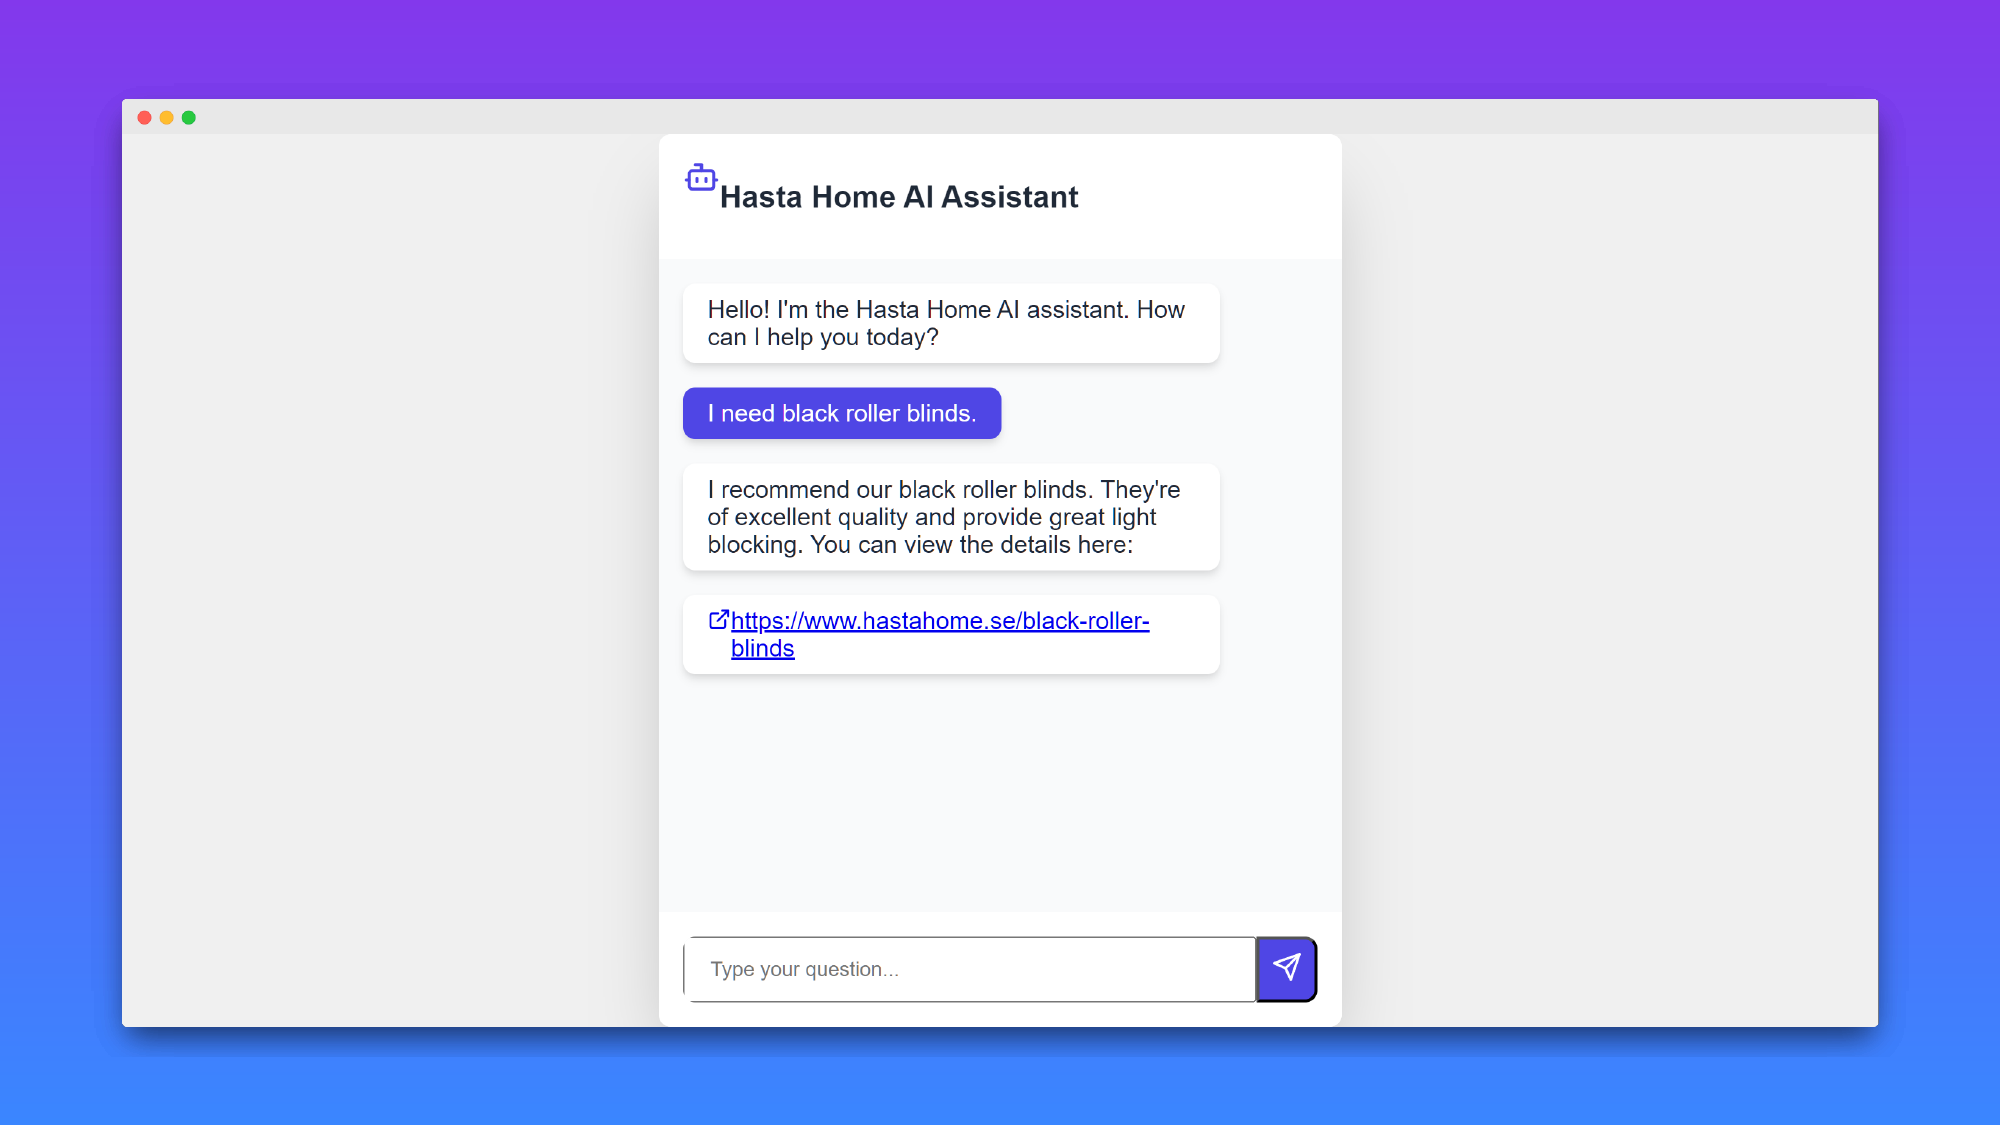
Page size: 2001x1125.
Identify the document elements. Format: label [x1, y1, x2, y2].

picture [0, 67, 2000, 1058]
